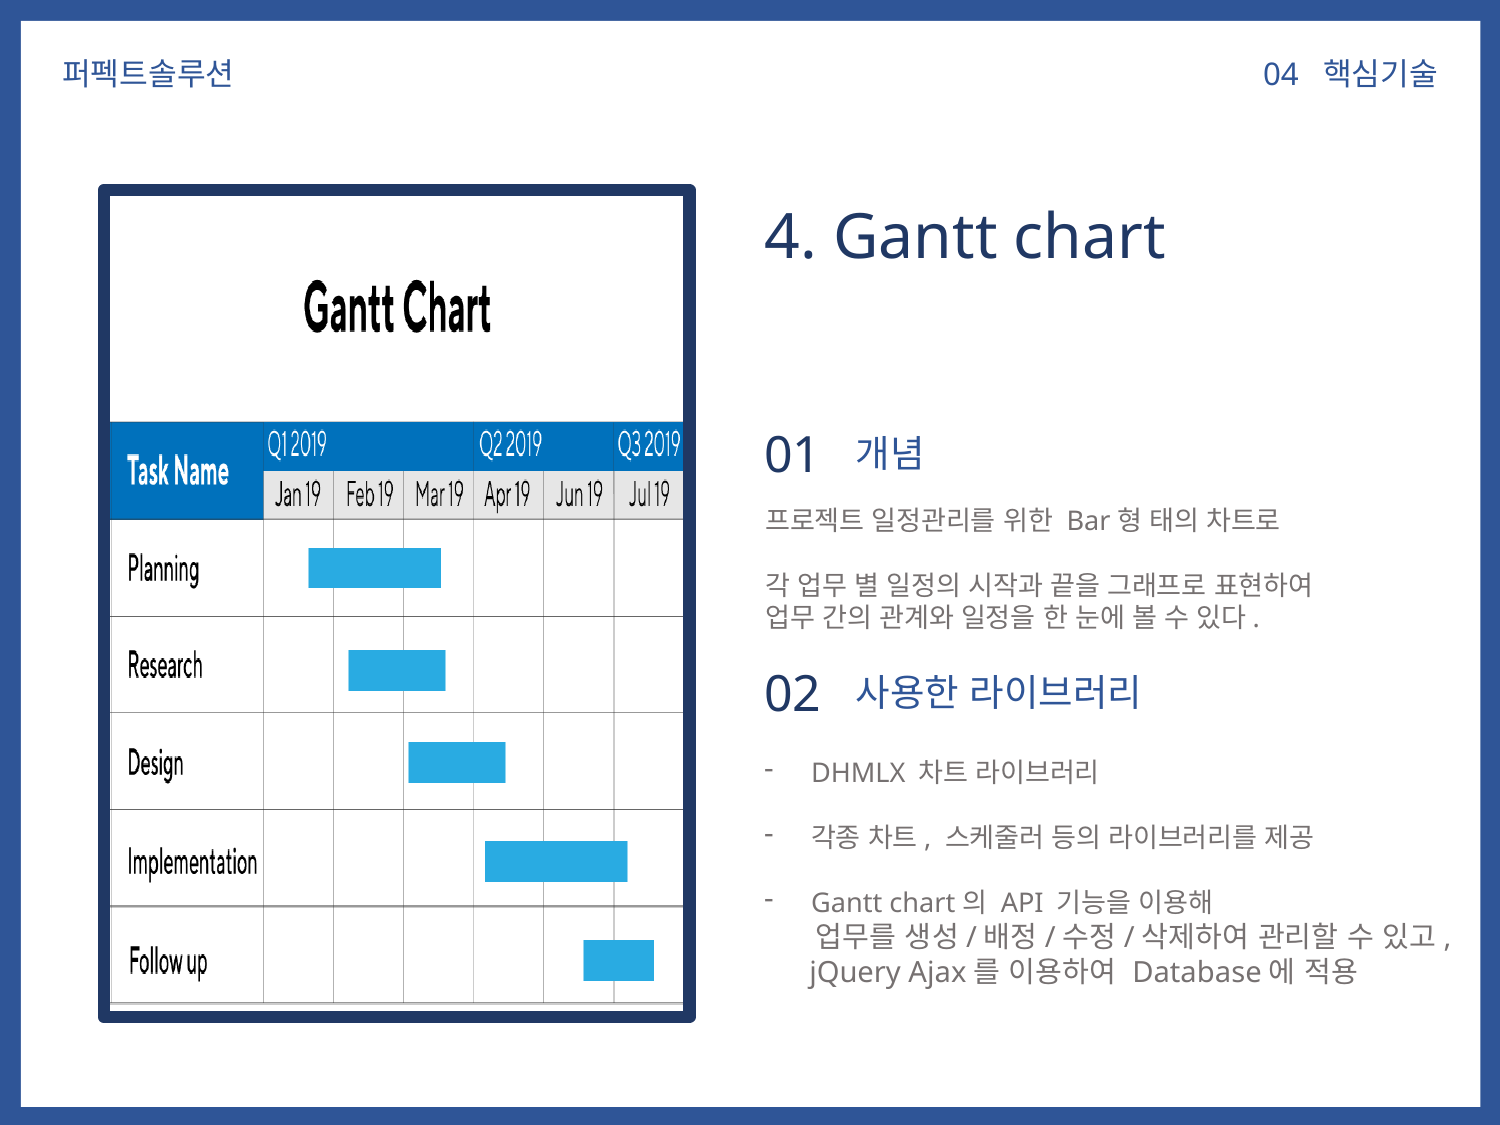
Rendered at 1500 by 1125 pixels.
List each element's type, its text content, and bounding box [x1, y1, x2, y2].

picture [110, 196, 684, 1011]
text_box 01 [749, 414, 841, 490]
text_box [0, 0, 1500, 1125]
text_box 04 핵심기술 [1012, 47, 1453, 100]
text_box DHMLX 차트 라이브러리 각종 차트, 스케줄러 등의 라이브러리를 제공 Gantt chart의 API 기능을 이용해 업무를 생성/배정/수정/삭제하여 관리할 수 있고, jQuery Ajax를 이용하여 Database에 적용 [749, 748, 1453, 996]
text_box 프로젝트 일정관리를 위한 Bar형 태의 차트로 각 업무 별 일정의 시작과 끝을 그래프로 표현하여 업무 간의 관계와 일정을 한 눈에 볼 수 있다. [750, 495, 1361, 641]
text_box [20, 20, 1481, 1108]
text_box 사용한 라이브러리 [841, 661, 1184, 722]
text_box 퍼펙트솔루션 [47, 47, 488, 100]
text_box 개념 [841, 422, 1184, 483]
text_box 4. Gantt chart [750, 181, 1469, 286]
text_box 02 [749, 654, 851, 730]
